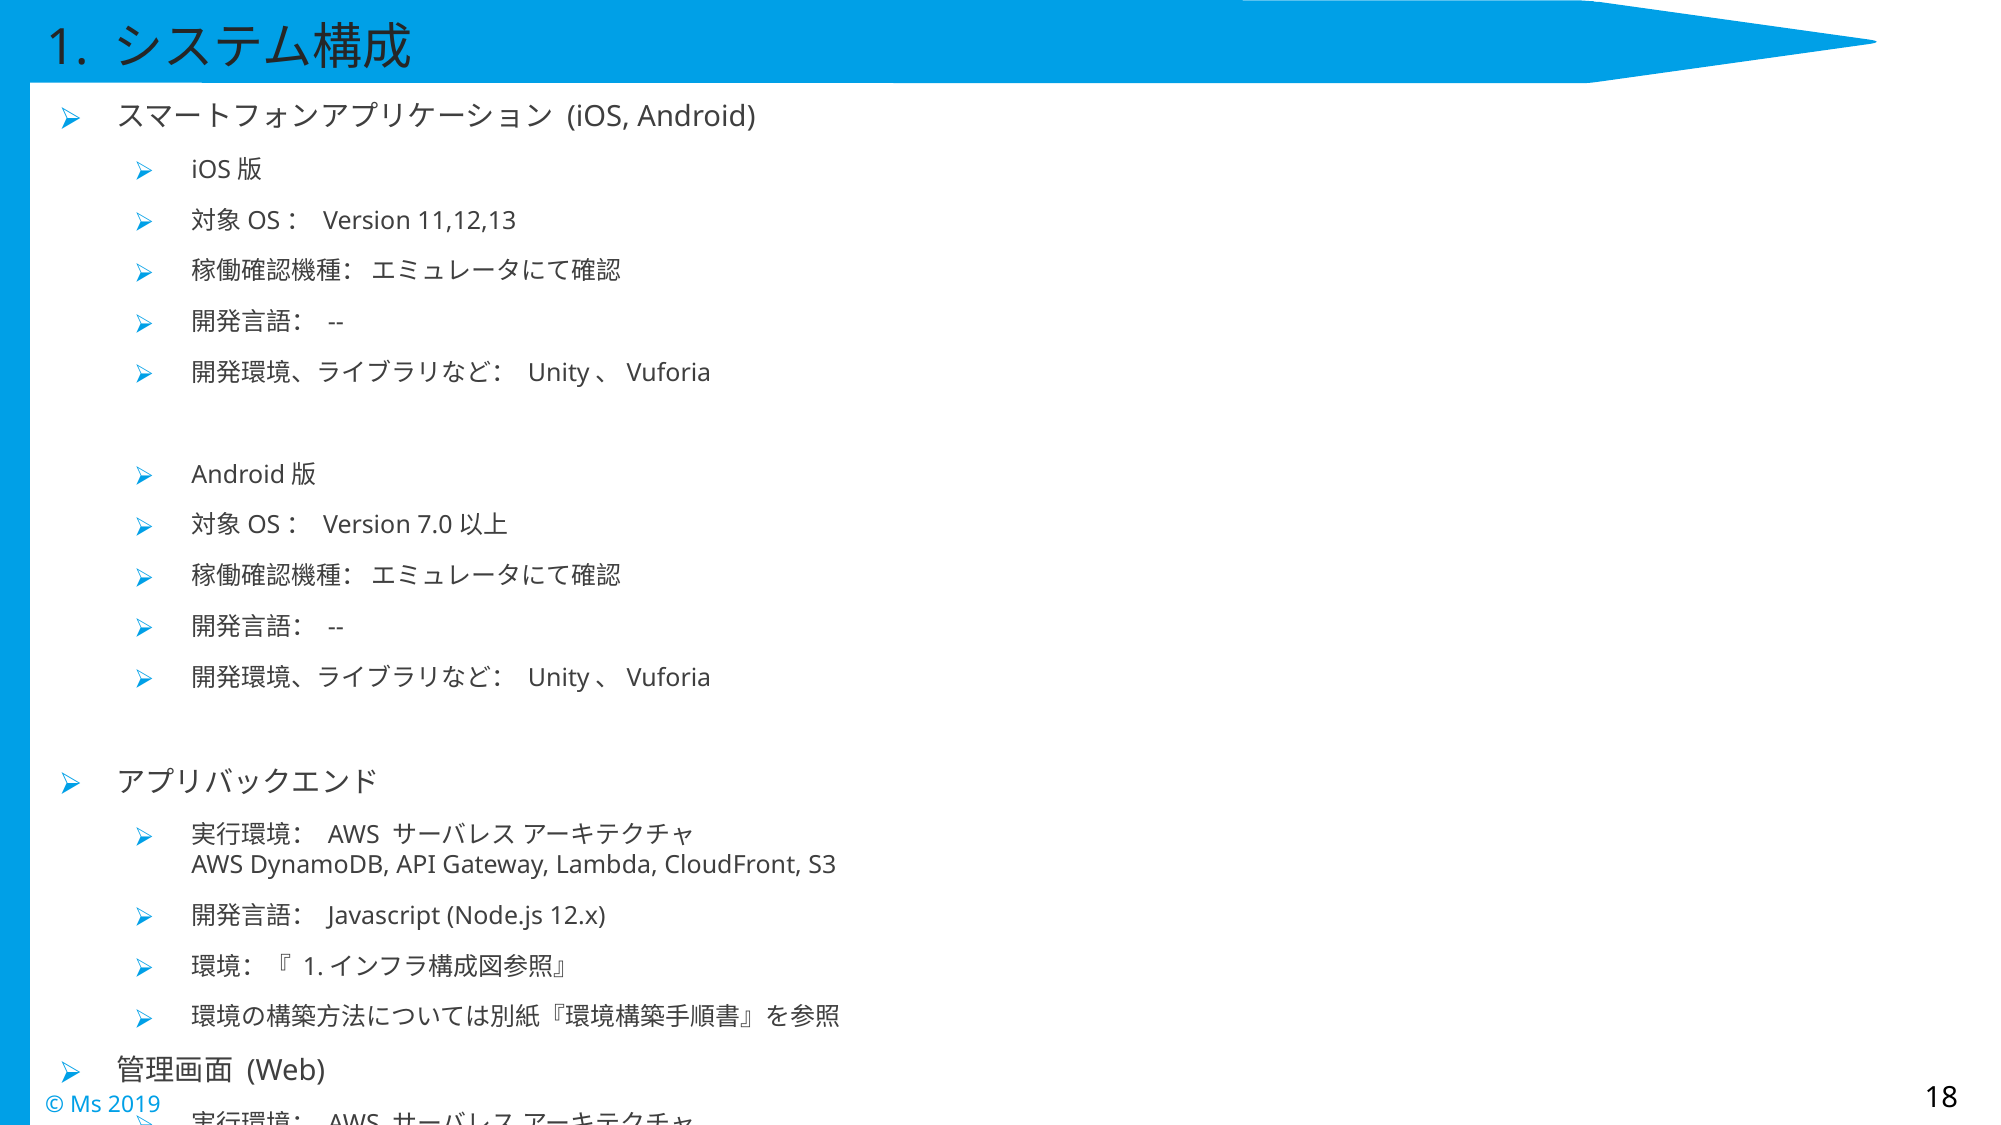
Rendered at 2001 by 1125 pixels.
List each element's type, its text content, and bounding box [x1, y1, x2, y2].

title 1. システム構成 [31, 6, 1581, 77]
list スマートフォンアプリケーション (iOS, Android) iOS版 対象OS： Version 11,12,13 稼働確認機種： エミュレータにて確認 開発言語： -- 開発環境、ライブラリなど： Unity、Vuforia Android版 対象OS： Version 7.0以上 稼働確認機種： エミュレータにて確認 開発言語： -- 開発環境、ライブラリなど： Unity、Vuforia アプリバックエンド 実行環境： AWS サーバレス アーキテクチャ AWS DynamoDB, API Gateway, Lambda, CloudFront, S3 開発言語： Javascript (Node.js 12.x) 環境：『 1.インフラ構成図参照』 環境の構築方法については別紙『環境構築手順書』を参照 管理画面 (Web) 実行環境： AWS サーバレス アーキテクチャ AWS DynamoDB, EC2, Apache2 開発言語： PHP 7.2 開発環境、ライブラリなど： Laravel 6.2 [45, 90, 1974, 1083]
slide_number 18 [1845, 1070, 1974, 1114]
